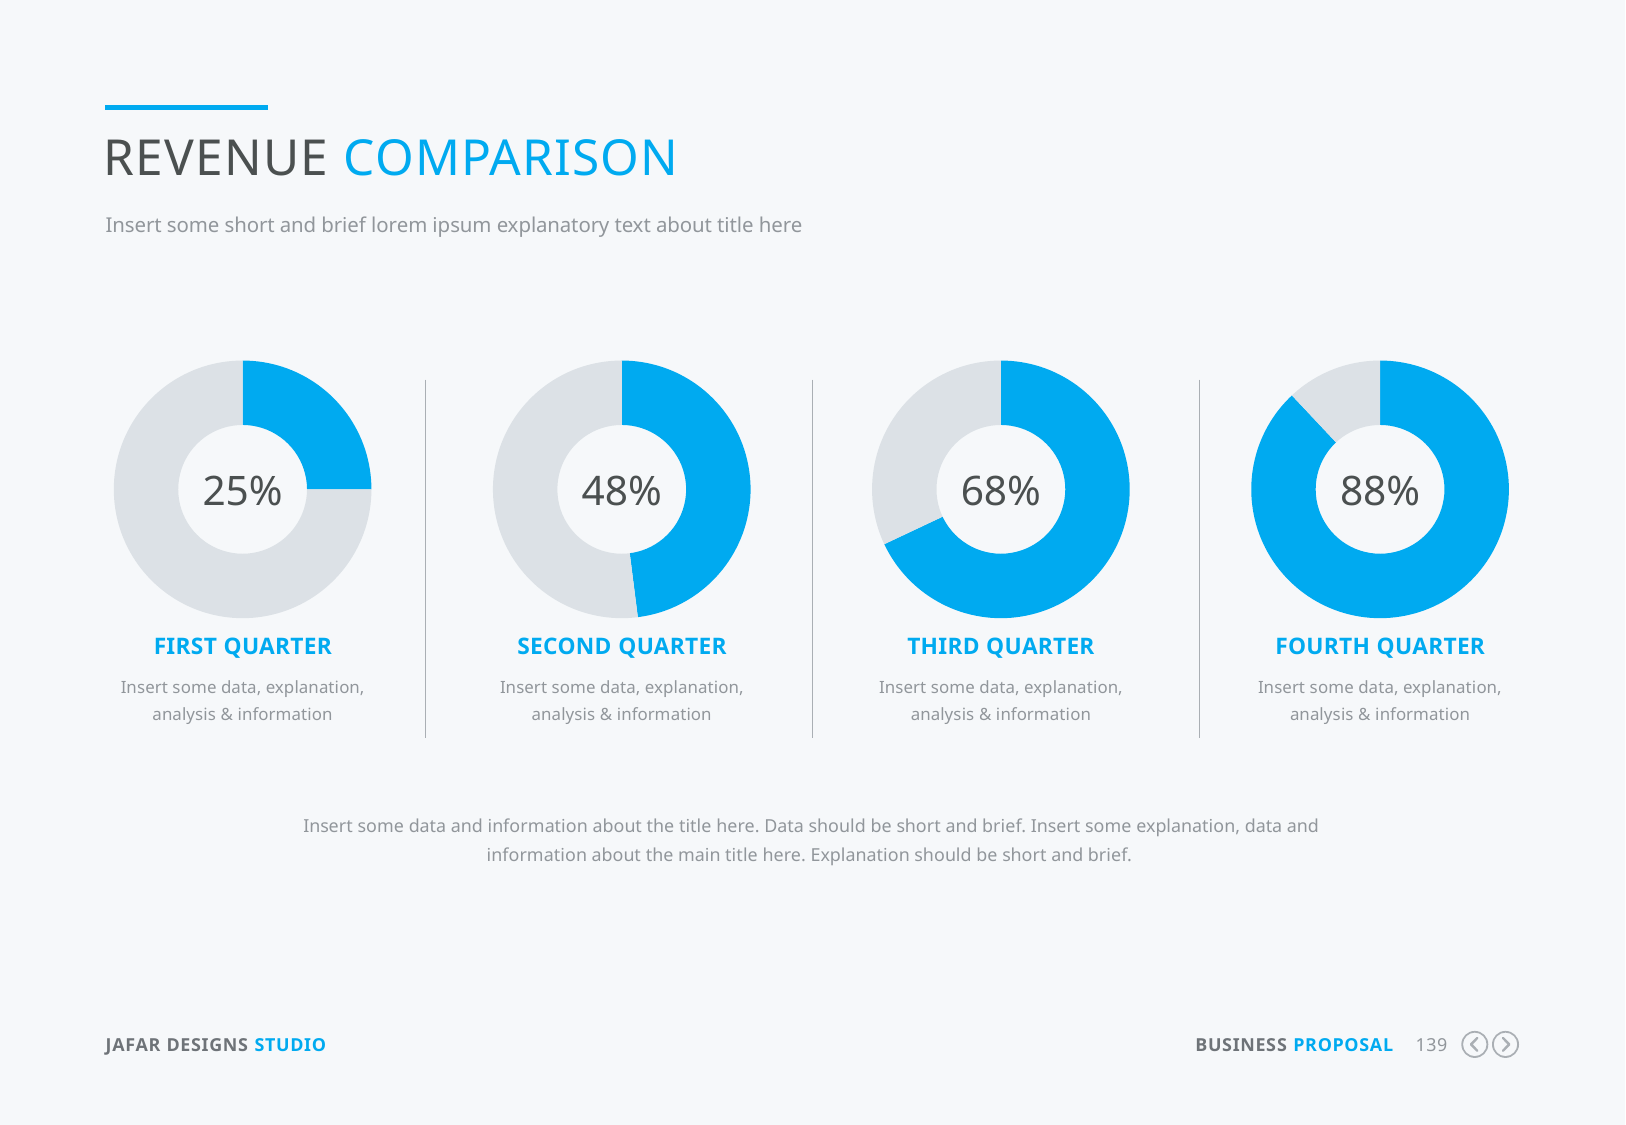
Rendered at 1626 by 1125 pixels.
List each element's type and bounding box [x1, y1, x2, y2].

text_box [258, 808, 1367, 865]
chart [1242, 355, 1518, 624]
text_box [1244, 670, 1516, 724]
chart [863, 355, 1138, 624]
text_box [1244, 631, 1516, 659]
chart [484, 355, 759, 624]
text_box [865, 631, 1137, 659]
list [103, 125, 1518, 188]
text_box [106, 631, 379, 659]
text_box [485, 670, 758, 724]
text_box [106, 670, 379, 724]
text_box [485, 631, 758, 659]
list [105, 209, 1519, 241]
text_box [865, 670, 1137, 724]
chart [105, 355, 380, 624]
